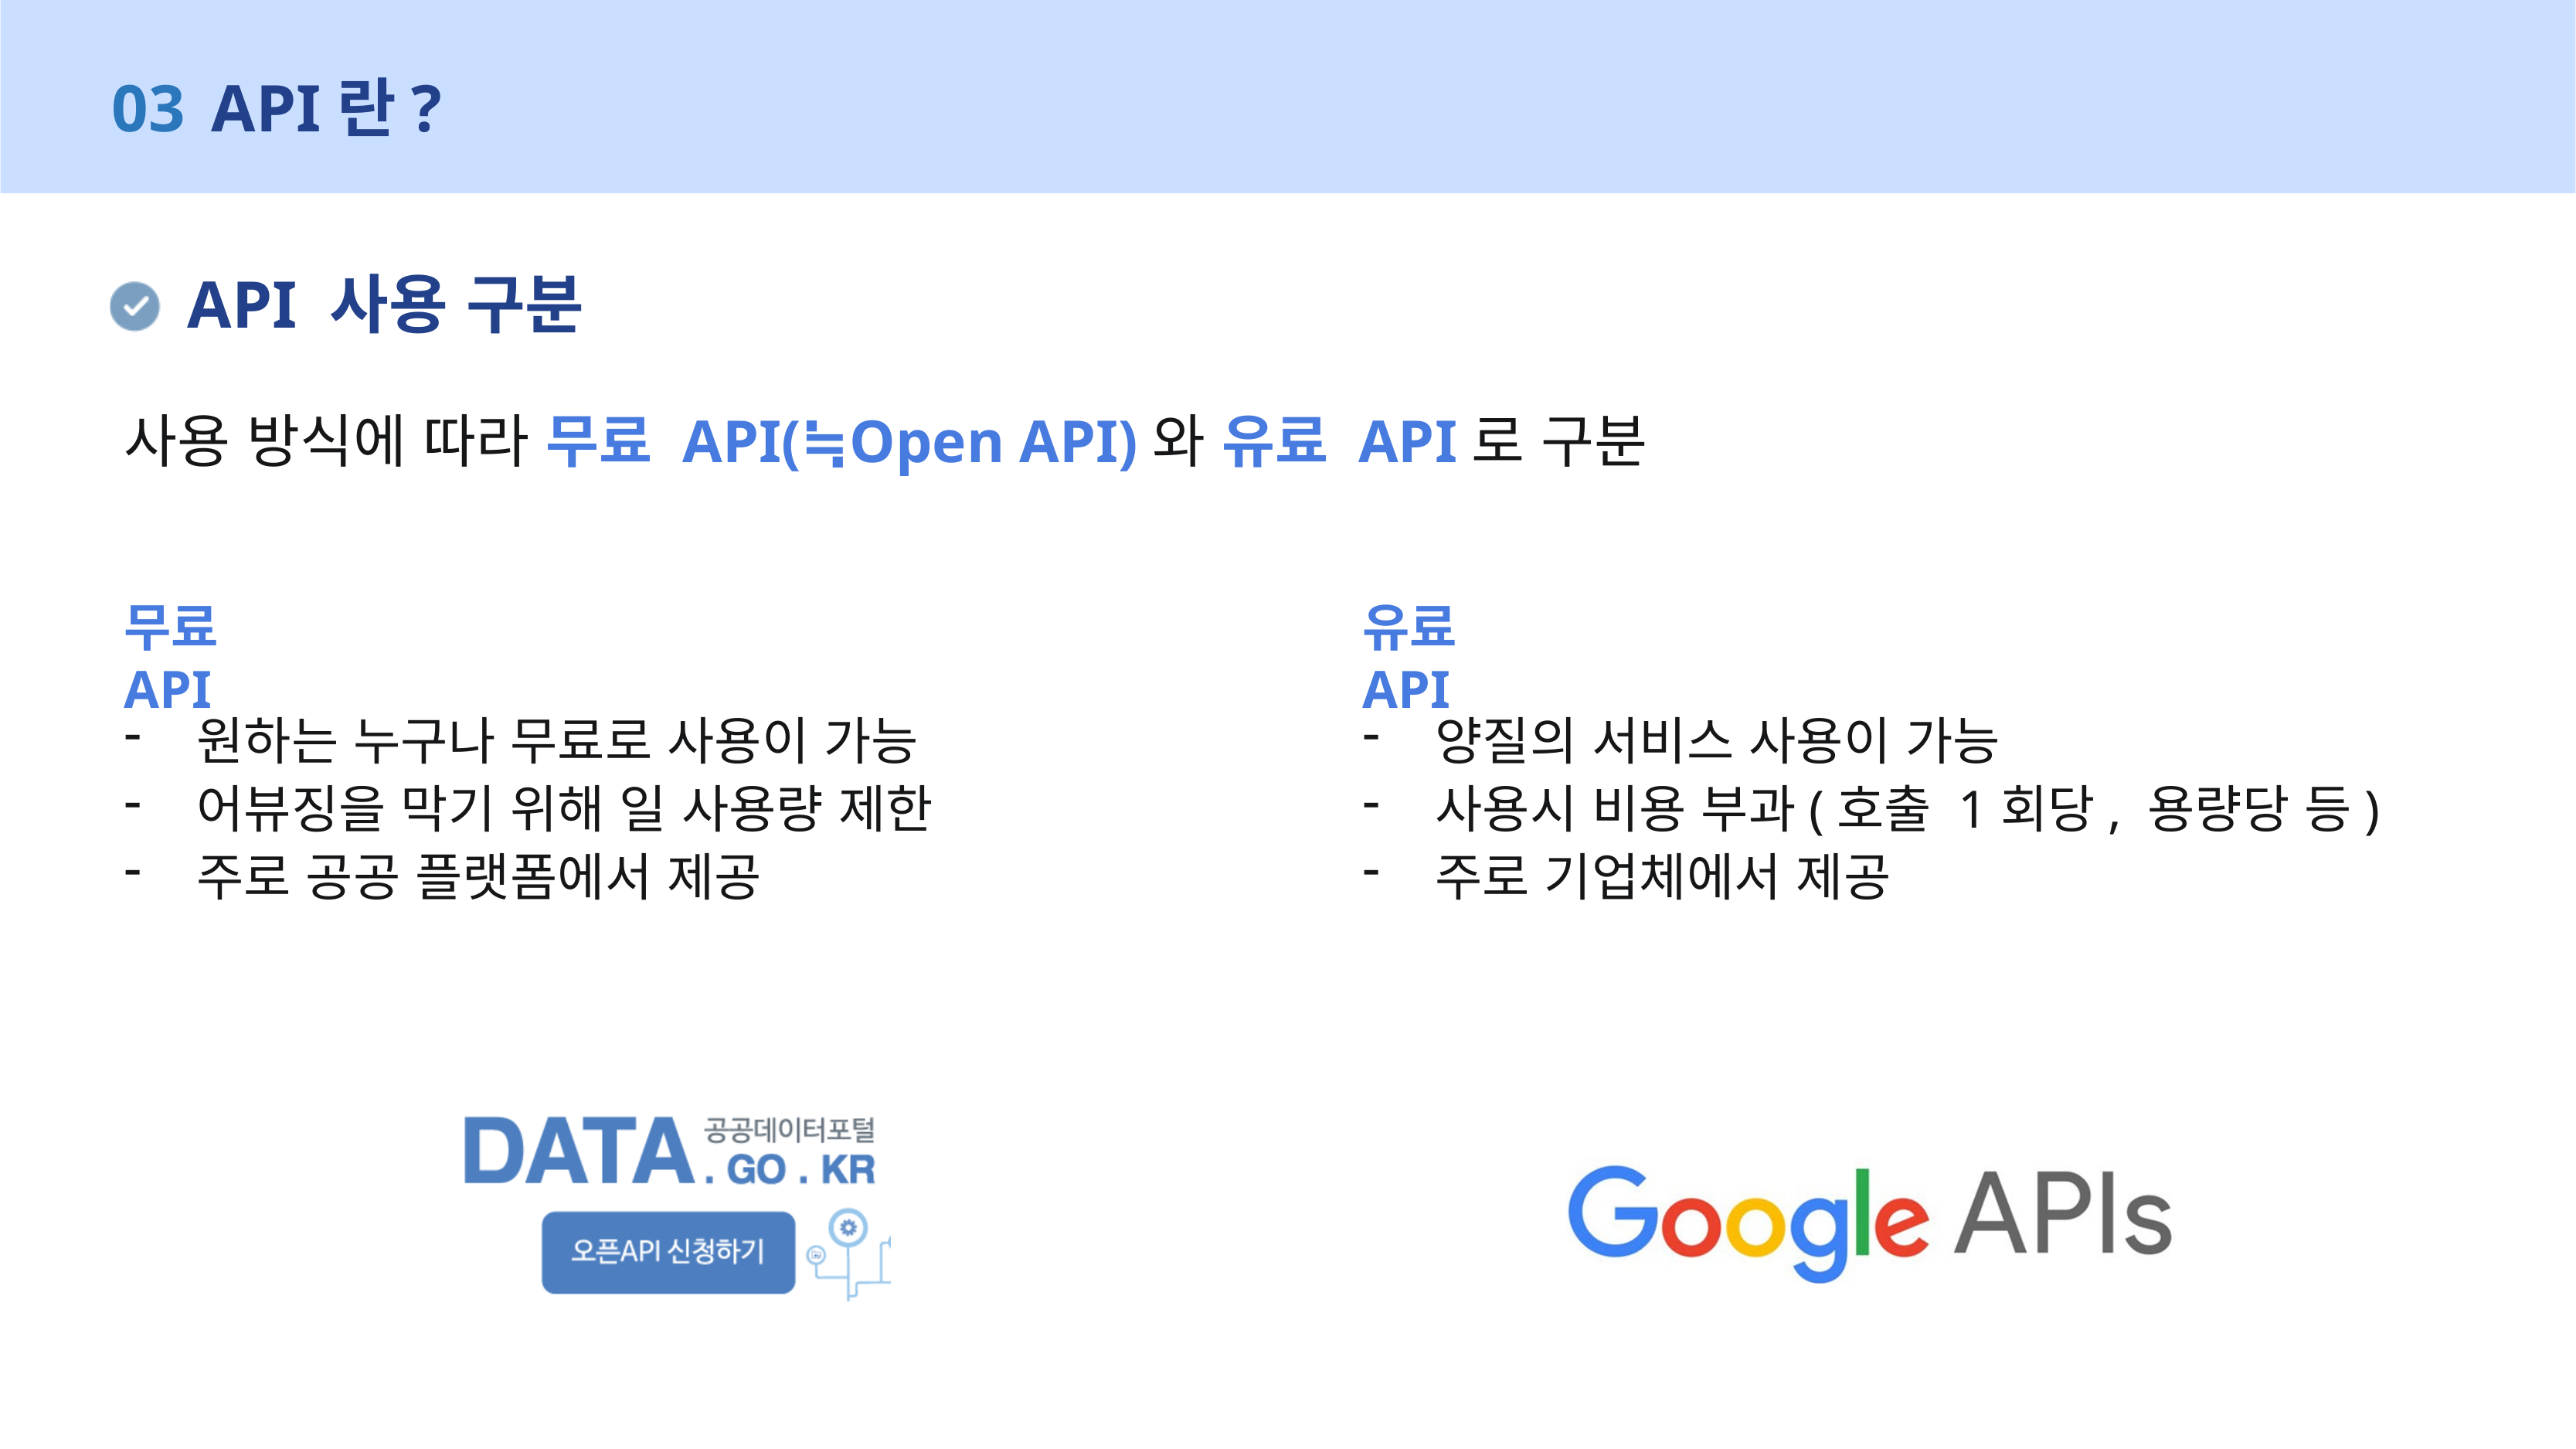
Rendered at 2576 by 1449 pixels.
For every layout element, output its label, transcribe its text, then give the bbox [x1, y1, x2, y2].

picture [1566, 1157, 2182, 1284]
text_box 유료 API [1351, 589, 1582, 679]
text_box 양질의 서비스 사용이 가능 사용시 비용 부과(호출 1회당, 용량당 등) 주로 기업체에서 제공 [1351, 696, 2398, 903]
text_box 무료 API [112, 589, 344, 679]
list 사용 방식에 따라 무료 API(≒Open API)와 유료 API로 구분 [112, 392, 2486, 481]
list API 사용 구분 [176, 258, 1483, 348]
text_box 원하는 누구나 무료로 사용이 가능 어뷰징을 막기 위해 일 사용량 제한 주로 공공 플랫폼에서 제공 [112, 696, 989, 903]
list API란? [211, 61, 676, 151]
picture [460, 1100, 892, 1301]
list 03 [111, 61, 211, 151]
